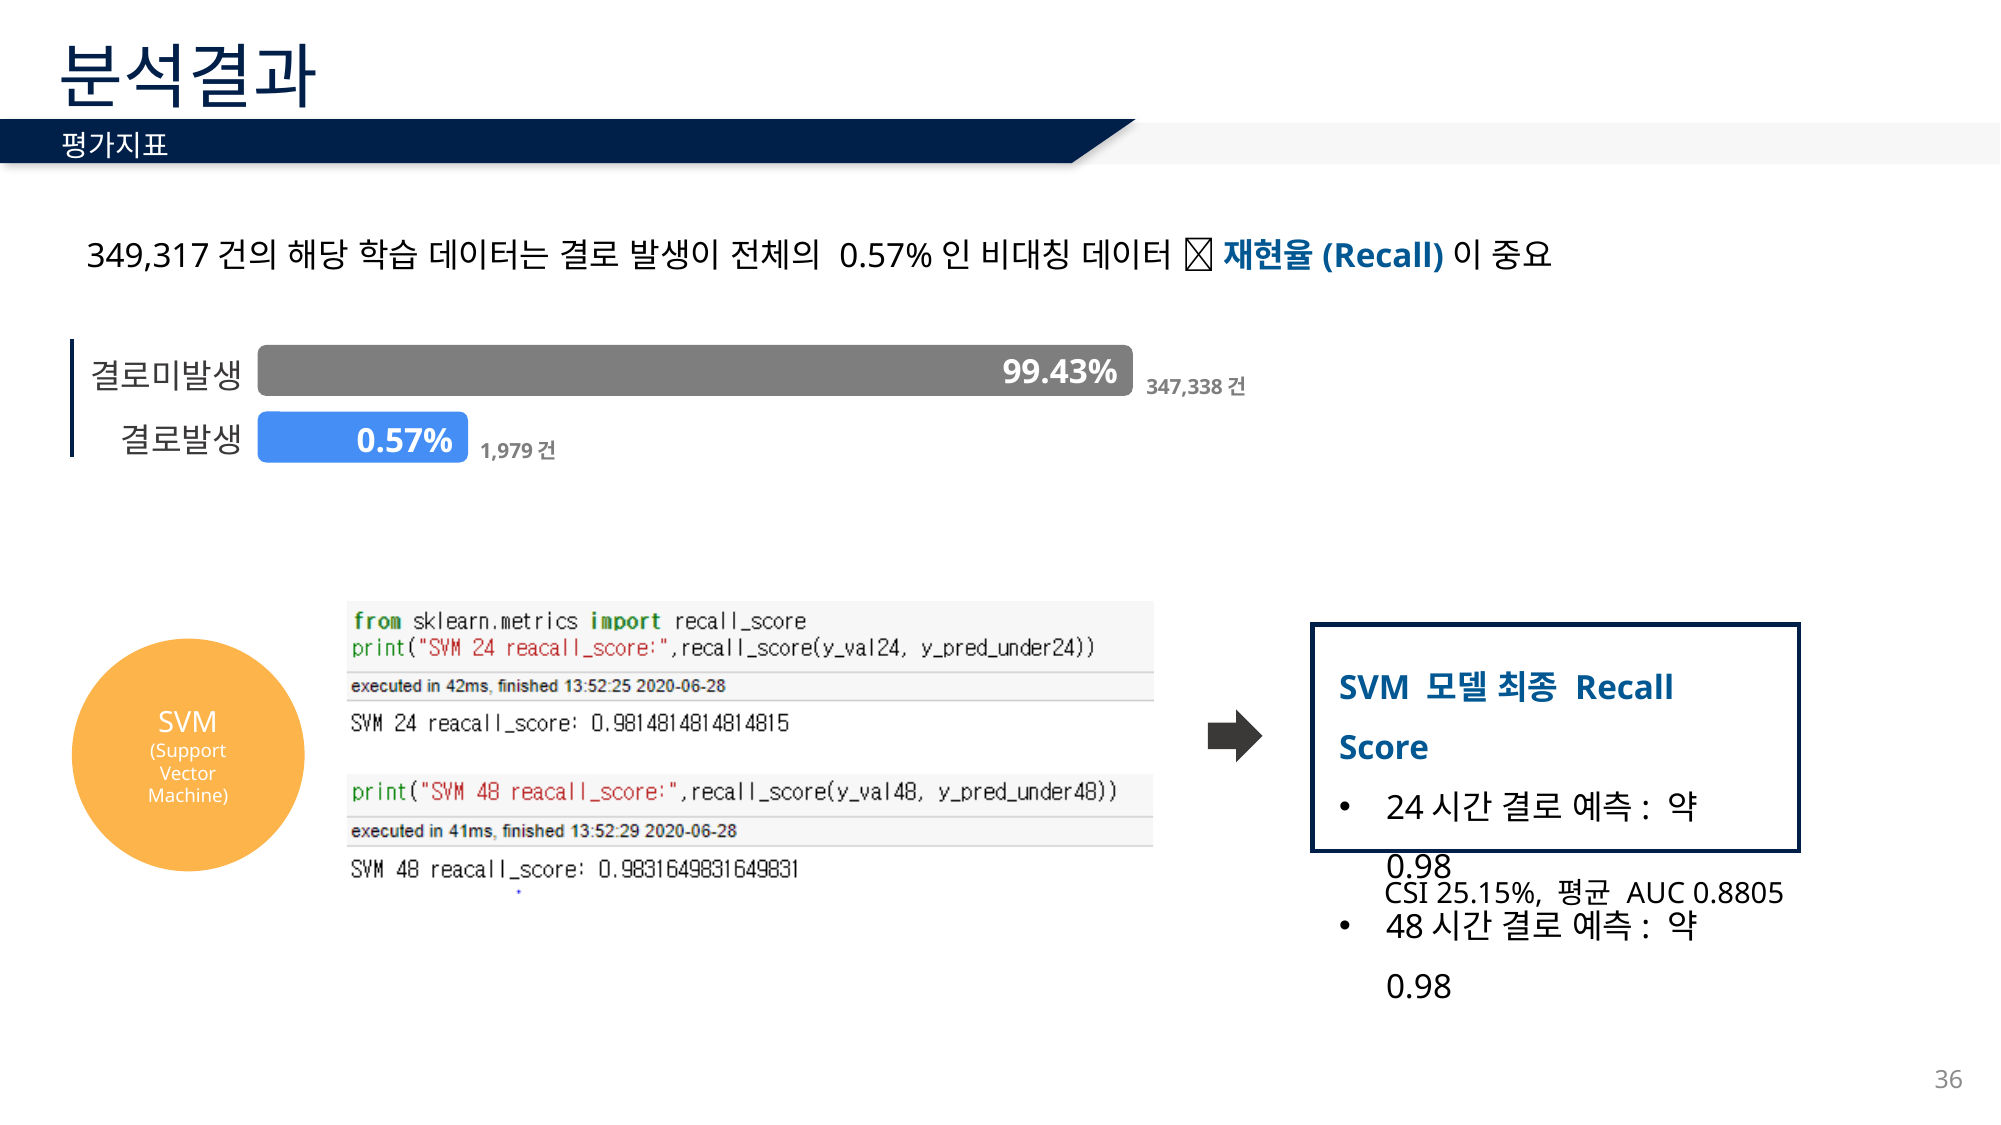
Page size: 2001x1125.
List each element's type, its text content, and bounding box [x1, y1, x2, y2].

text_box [1312, 624, 1799, 852]
text_box SVM (Support Vector Machine) [70, 637, 306, 873]
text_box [47, 339, 1262, 471]
text_box 349,317건의 해당 학습 데이터는 결로 발생이 전체의 0.57%인 비대칭 데이터  재현율(Recall)이 중요 [71, 207, 1739, 282]
text_box CSI 25.15%, 평균 AUC 0.8805 [1289, 849, 1799, 917]
slide_number 36 [1884, 1050, 1978, 1111]
picture [346, 774, 1154, 894]
text_box [1206, 706, 1265, 765]
picture [346, 601, 1154, 755]
title 분석결과 [44, 34, 1053, 126]
text_box 평가지표 [47, 119, 540, 170]
